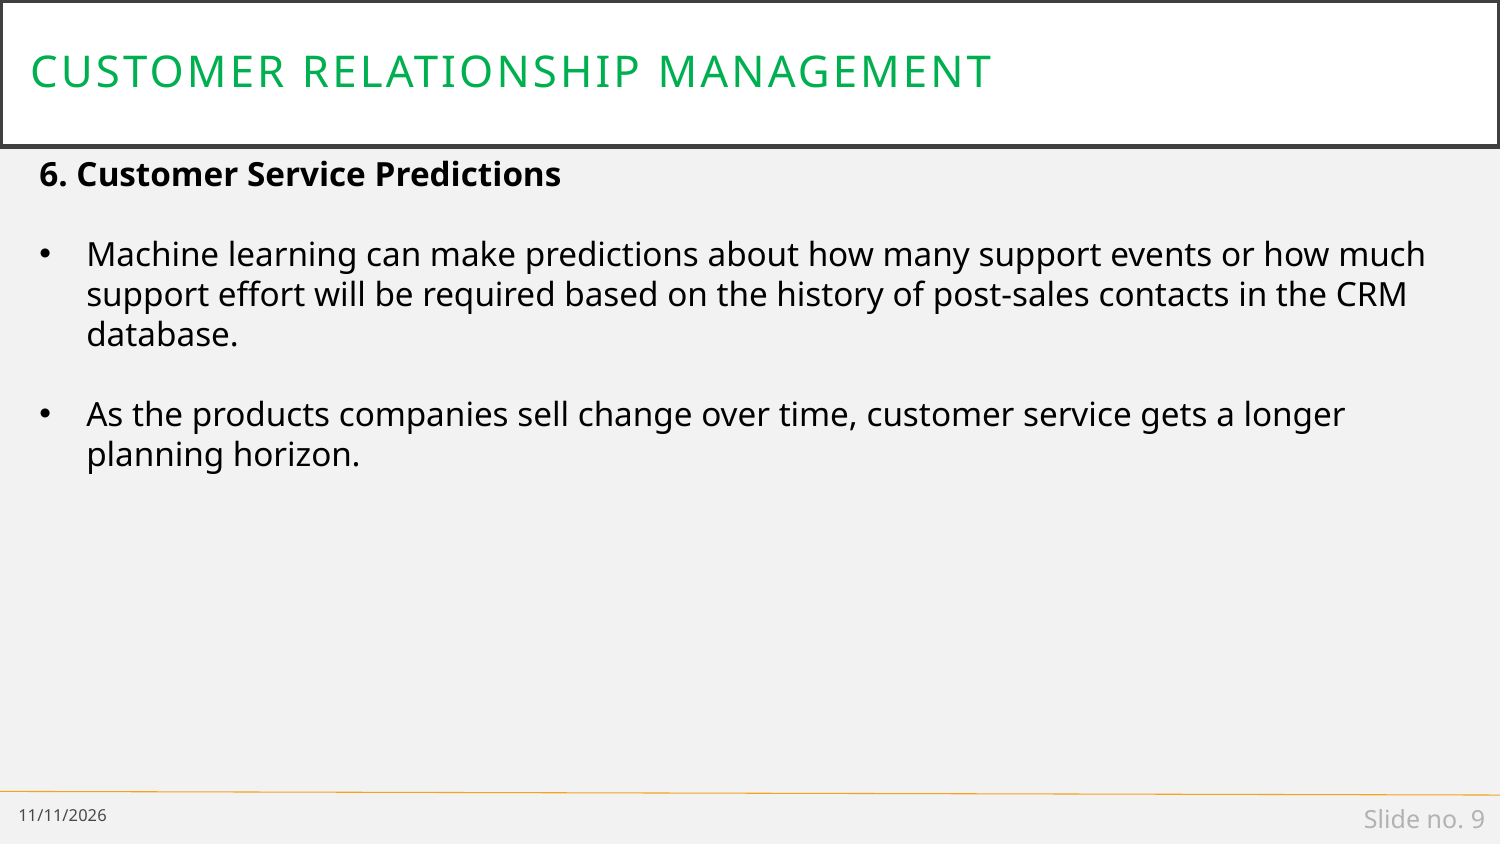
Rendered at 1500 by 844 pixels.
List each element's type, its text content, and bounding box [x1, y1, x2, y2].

slide_number Slide no. 9 [1162, 797, 1500, 843]
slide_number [0, 796, 122, 837]
title Customer Relationship Management [0, 0, 1500, 149]
text_box 6. Customer Service Predictions Machine learning can make predictions about how many support events or how much support effort will be required based on the history of post-sales contacts in the CRM database. As the products companies sell change over time, customer service gets a longer planning horizon. [24, 146, 1476, 481]
